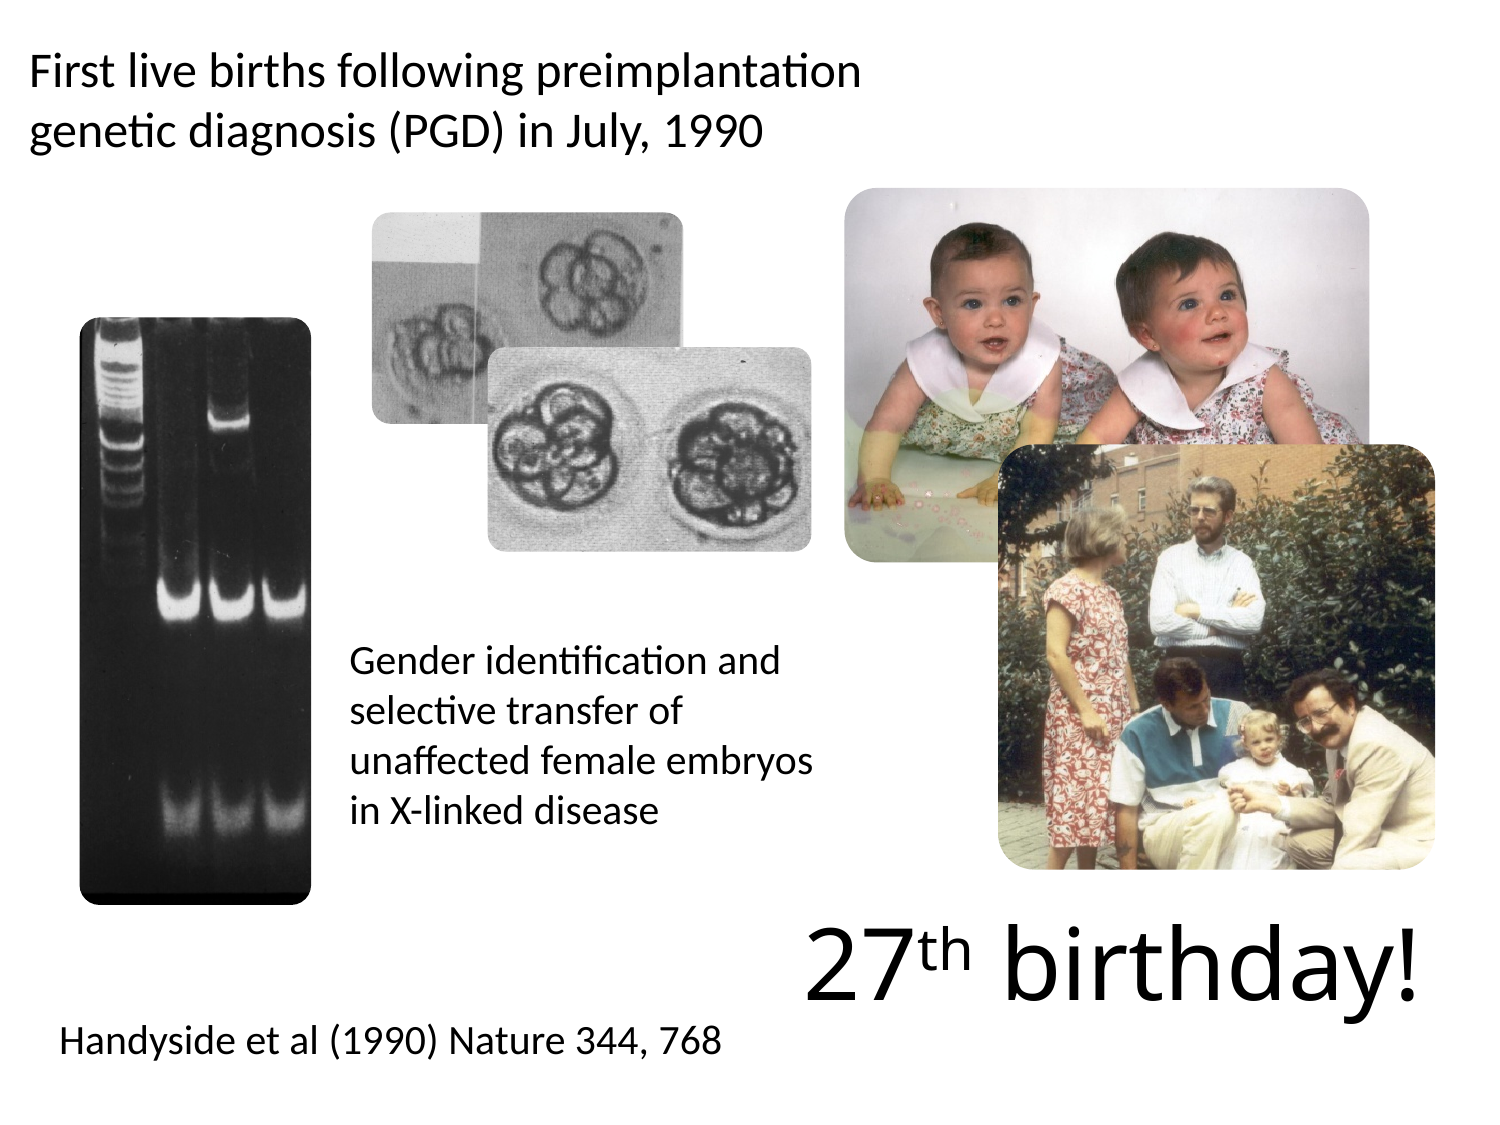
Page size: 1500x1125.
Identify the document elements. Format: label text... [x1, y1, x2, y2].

title First live births following preimplantation genetic diagnosis (PGD) in July, 1990 [14, 33, 1034, 161]
text_box Handyside et al (1990) Nature 344, 768 [44, 1025, 1459, 1071]
text_box 27th birthday! [788, 893, 1438, 1028]
text_box Gender identification and selective transfer of unaffected female embryos in X-linked disease [334, 625, 830, 841]
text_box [371, 212, 812, 552]
picture [844, 187, 1436, 870]
picture [79, 317, 312, 906]
